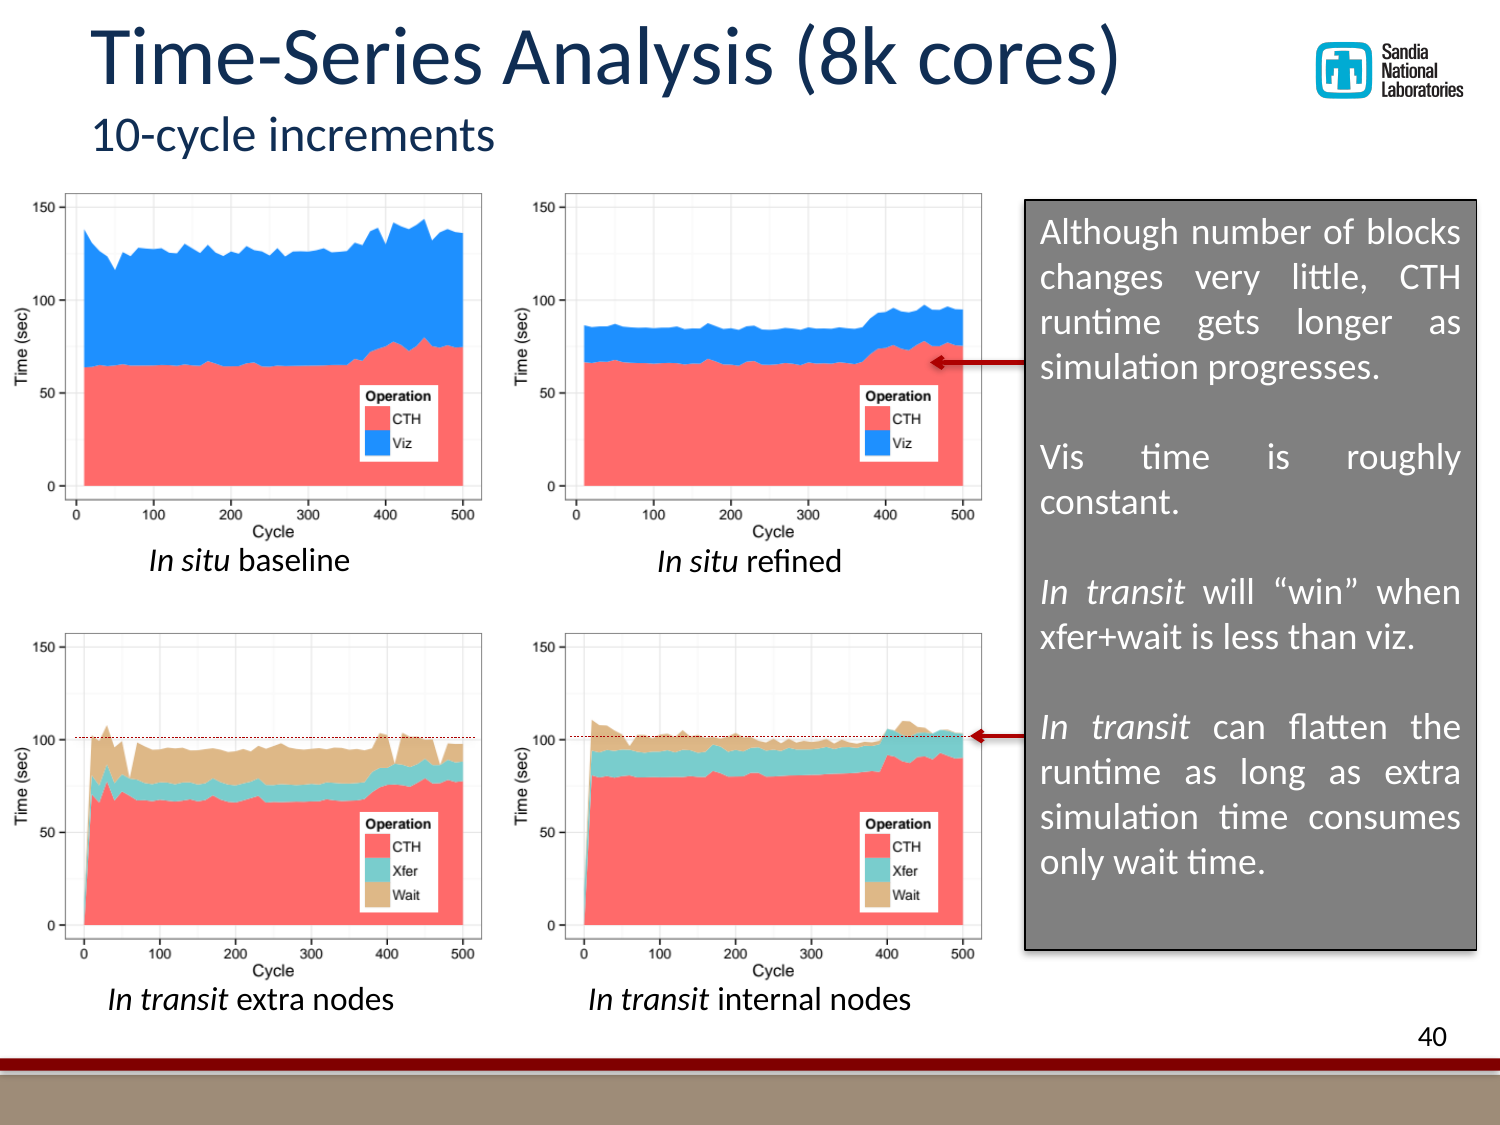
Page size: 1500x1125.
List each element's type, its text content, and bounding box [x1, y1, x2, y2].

picture [1426, 37, 1467, 105]
text_box In situ baseline [133, 558, 366, 586]
picture [0, 588, 1000, 990]
picture [0, 149, 1000, 550]
text_box Although number of blocks changes very little, CTH runtime gets longer as simulation progresses. Vis time is roughly constant. In transit will “win” when xfer+wait is less than viz. In transit can flatten the runtime as long as extra simulation time consumes only wait time. [1024, 199, 1477, 951]
slide_number 40 [1362, 1009, 1463, 1072]
text_box In situ refined [642, 558, 858, 587]
text_box In transit internal nodes [573, 997, 927, 1025]
text_box In transit extra nodes [92, 997, 410, 1025]
title Time-Series Analysis (8k cores) 10-cycle increments [74, 0, 1426, 163]
